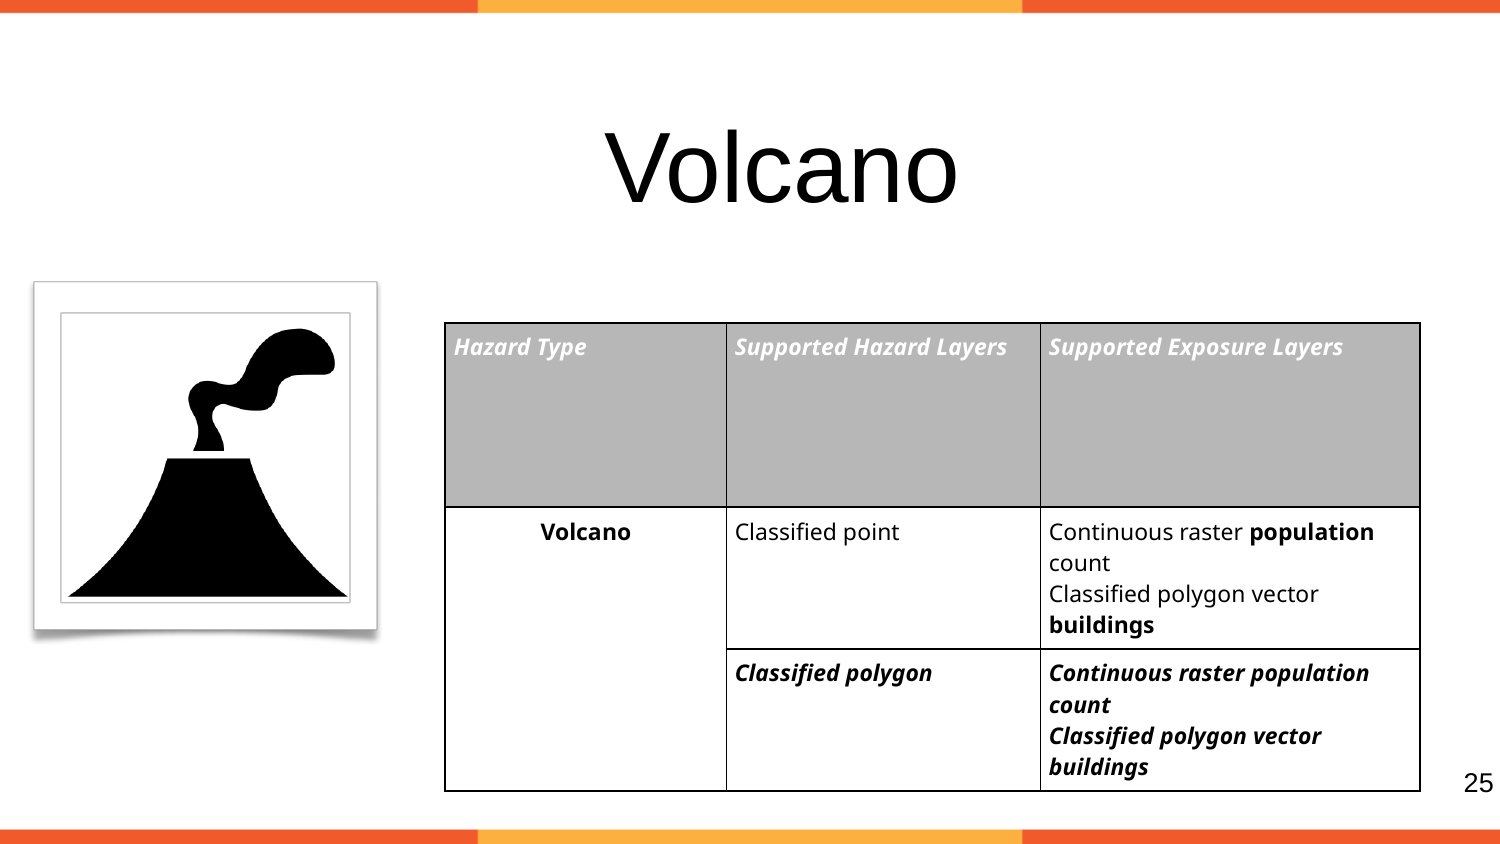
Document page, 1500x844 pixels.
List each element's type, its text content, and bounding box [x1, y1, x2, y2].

table_header Hazard Type [446, 324, 726, 506]
slide_number ‹#› [1403, 751, 1494, 812]
table_cell Classified point [727, 508, 1040, 648]
title Volcano [102, 35, 1463, 223]
table_cell Classified polygon [727, 650, 1040, 790]
table_header Supported Exposure Layers [1041, 324, 1419, 506]
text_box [25, 278, 388, 647]
table_cell Continuous raster population count Classified polygon vector buildings [1041, 650, 1419, 790]
table_header Supported Hazard Layers [727, 324, 1040, 506]
picture [0, 0, 1500, 844]
table_cell Continuous raster population count Classified polygon vector buildings [1041, 508, 1419, 648]
table_cell Volcano [446, 508, 726, 790]
